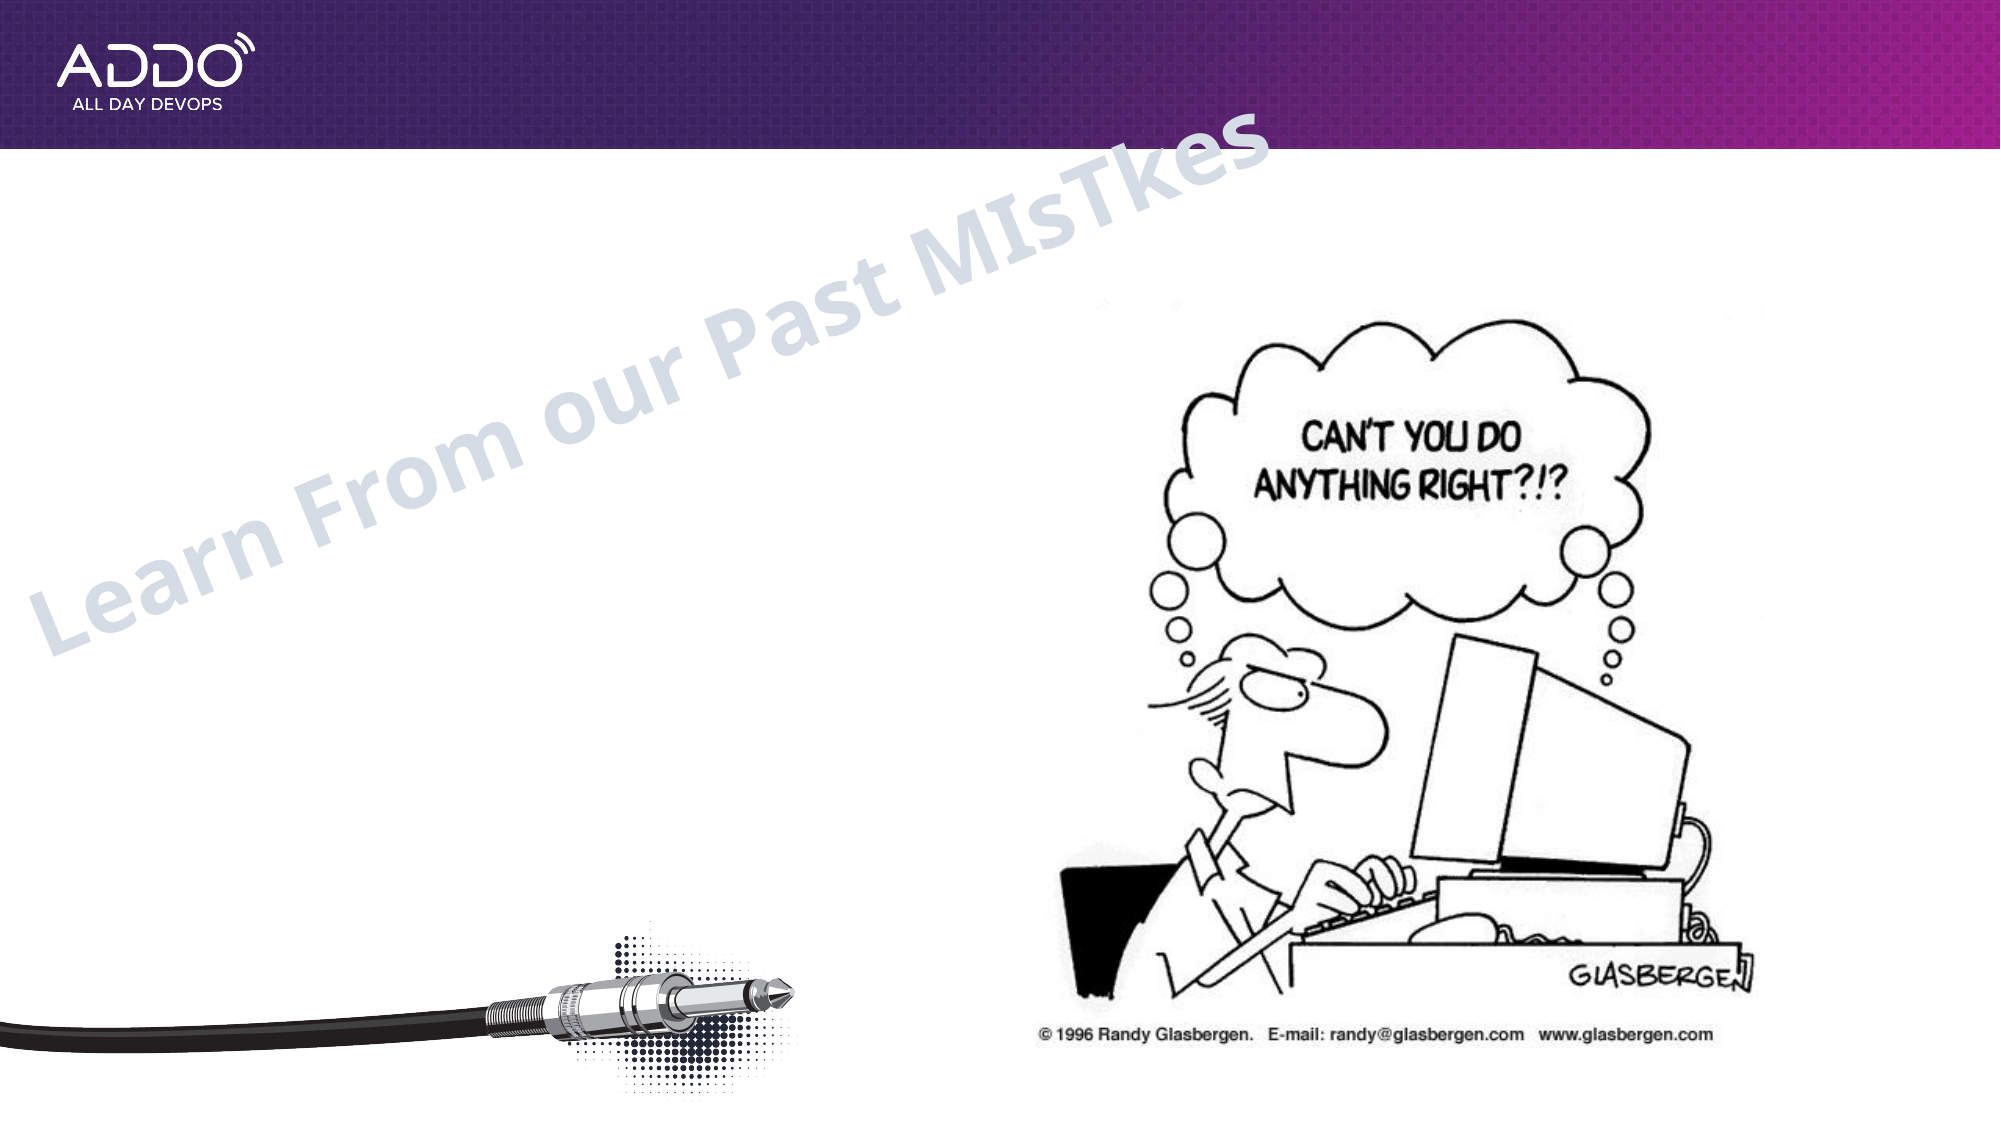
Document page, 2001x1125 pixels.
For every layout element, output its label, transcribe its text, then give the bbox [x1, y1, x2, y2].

picture [57, 32, 255, 110]
title Learn From our Past MIsTkes [0, 28, 1429, 756]
picture [1035, 299, 1763, 1053]
picture [0, 897, 893, 1125]
